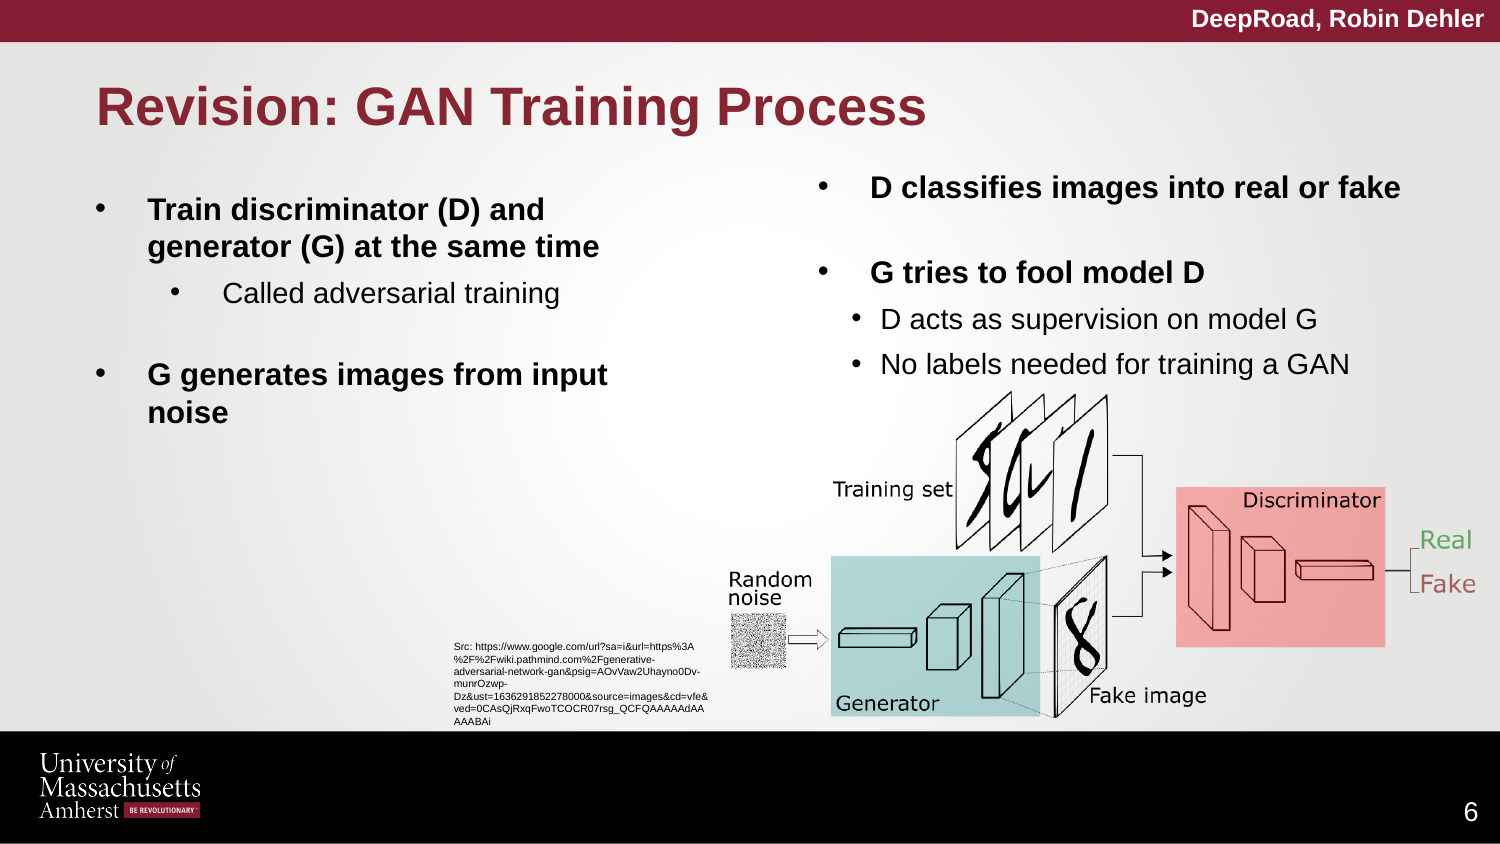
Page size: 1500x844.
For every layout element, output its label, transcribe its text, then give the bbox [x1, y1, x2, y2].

picture [724, 390, 1476, 718]
text_box Src: https://www.google.com/url?sa=i&url=https%3A%2F%2Fwiki.pathmind.com%2Fgenerative-adversarial-network-gan&psig=AOvVaw2Uhayno0Dv-munrOzwp-Dz&ust=1636291852278000&source=images&cd=vfe&ved=0CAsQjRxqFwoTCOCR07rsg_QCFQAAAAAdAAAAABAi [438, 625, 725, 743]
text_box DeepRoad, Robin Dehler [1152, 0, 1500, 48]
title Revision: GAN Training Process [51, 72, 1449, 167]
slide_number ‹#› [1403, 779, 1494, 844]
picture [39, 753, 200, 818]
list D classifies images into real or fake G tries to fool model D D acts as supervision on model G No labels needed for training a GAN [750, 166, 1450, 389]
list Train discriminator (D) and generator (G) at the same time Called adversarial training G generates images from input noise [27, 189, 728, 496]
